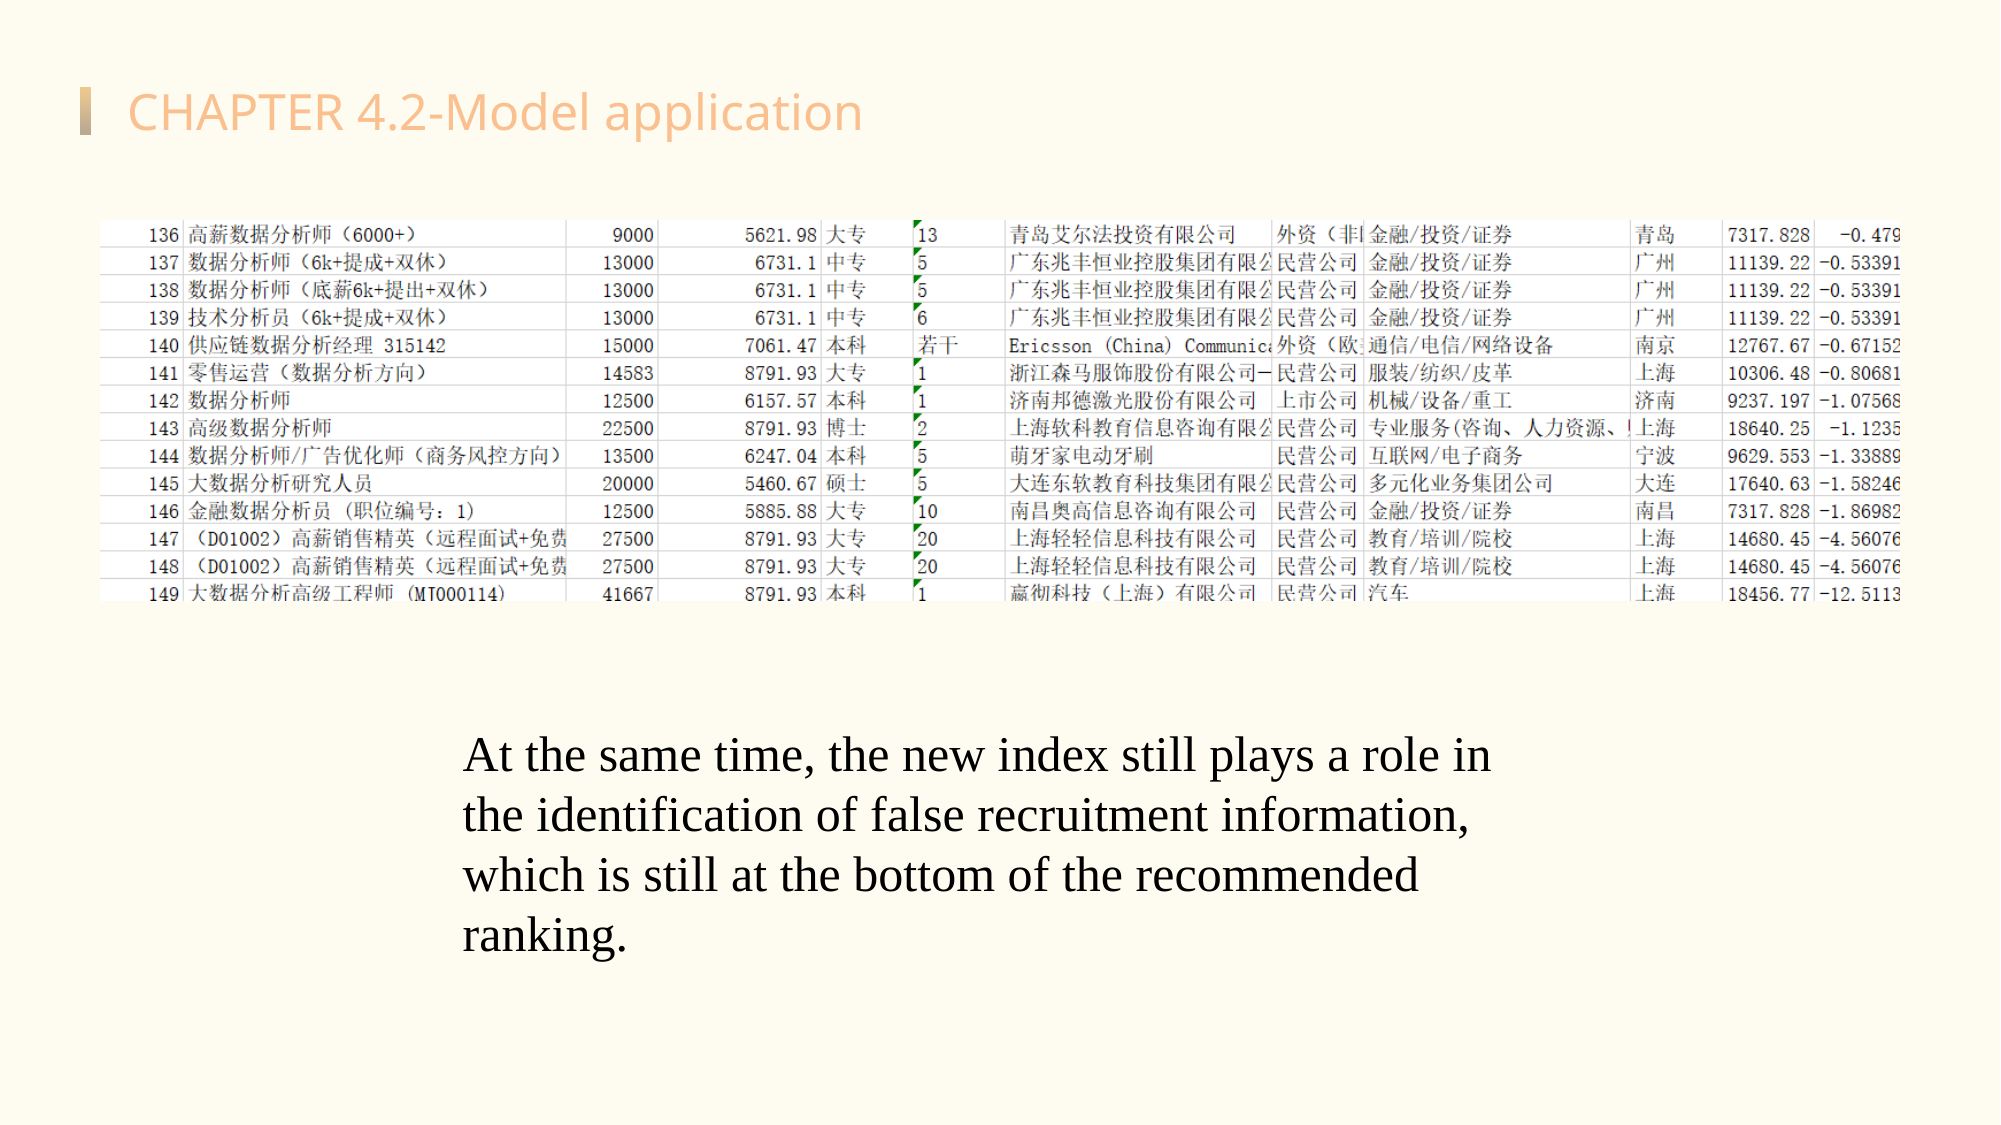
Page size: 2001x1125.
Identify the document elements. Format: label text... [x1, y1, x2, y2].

picture [80, 87, 91, 136]
text_box CHAPTER 4.2-Model application [112, 73, 880, 149]
picture [99, 220, 1901, 602]
text_box At the same time, the new index still plays a role in the identification of false recruitment information, which is still at the bottom of the recommended ranking. [447, 714, 1553, 969]
